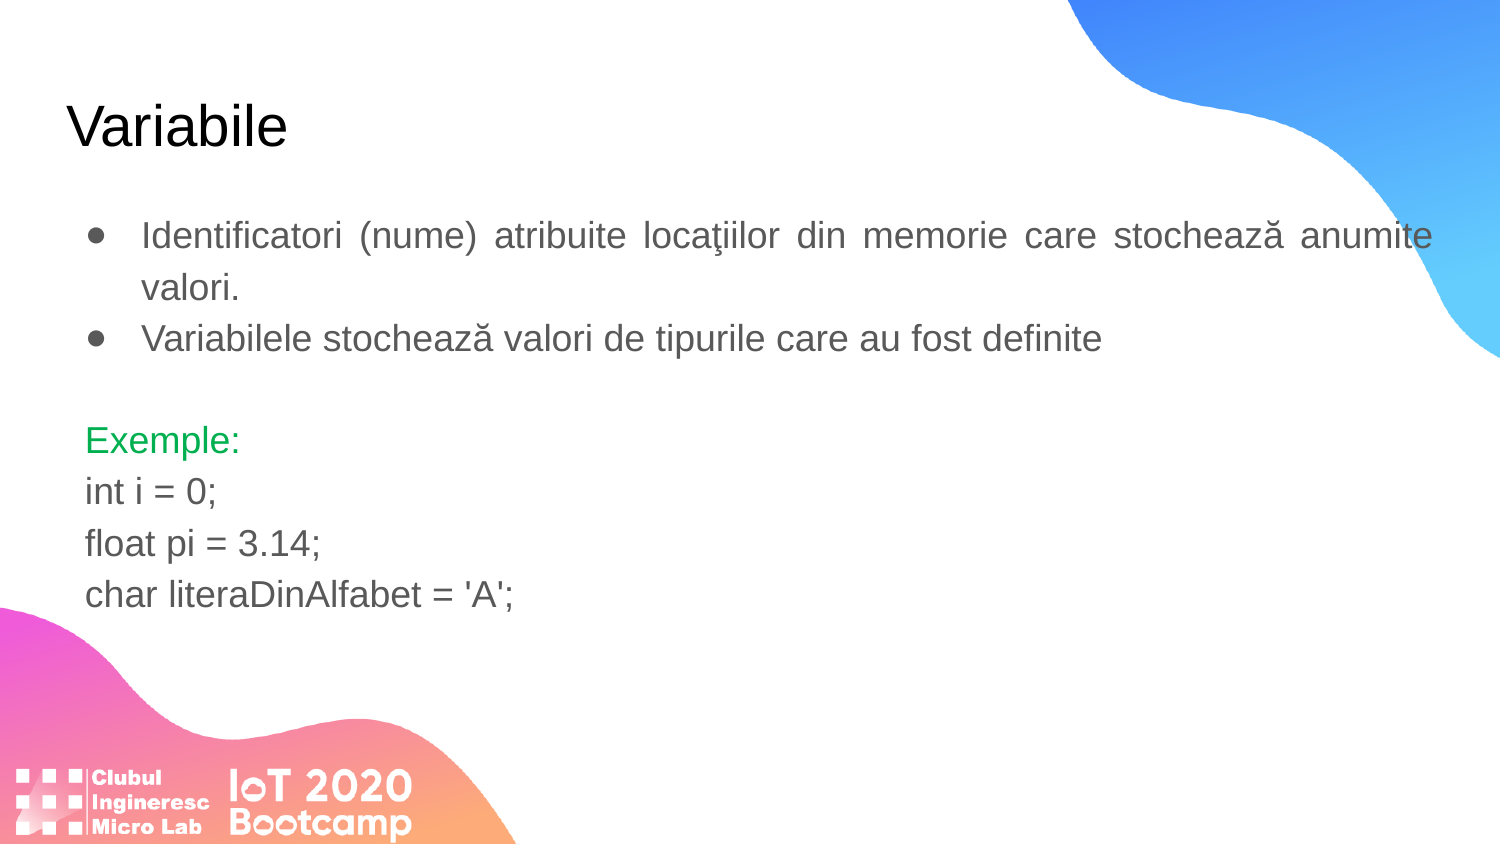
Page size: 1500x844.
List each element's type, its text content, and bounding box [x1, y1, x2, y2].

list Identificatori (nume) atribuite locaţiilor din memorie care stochează anumite valori. Variabilele stochează valori de tipurile care au fost definite Exemple: int i = 0; float pi = 3.14; char literaDinAlfabet = 'A'; [51, 189, 1449, 750]
title Variabile [51, 72, 1449, 167]
picture [0, 0, 1500, 844]
